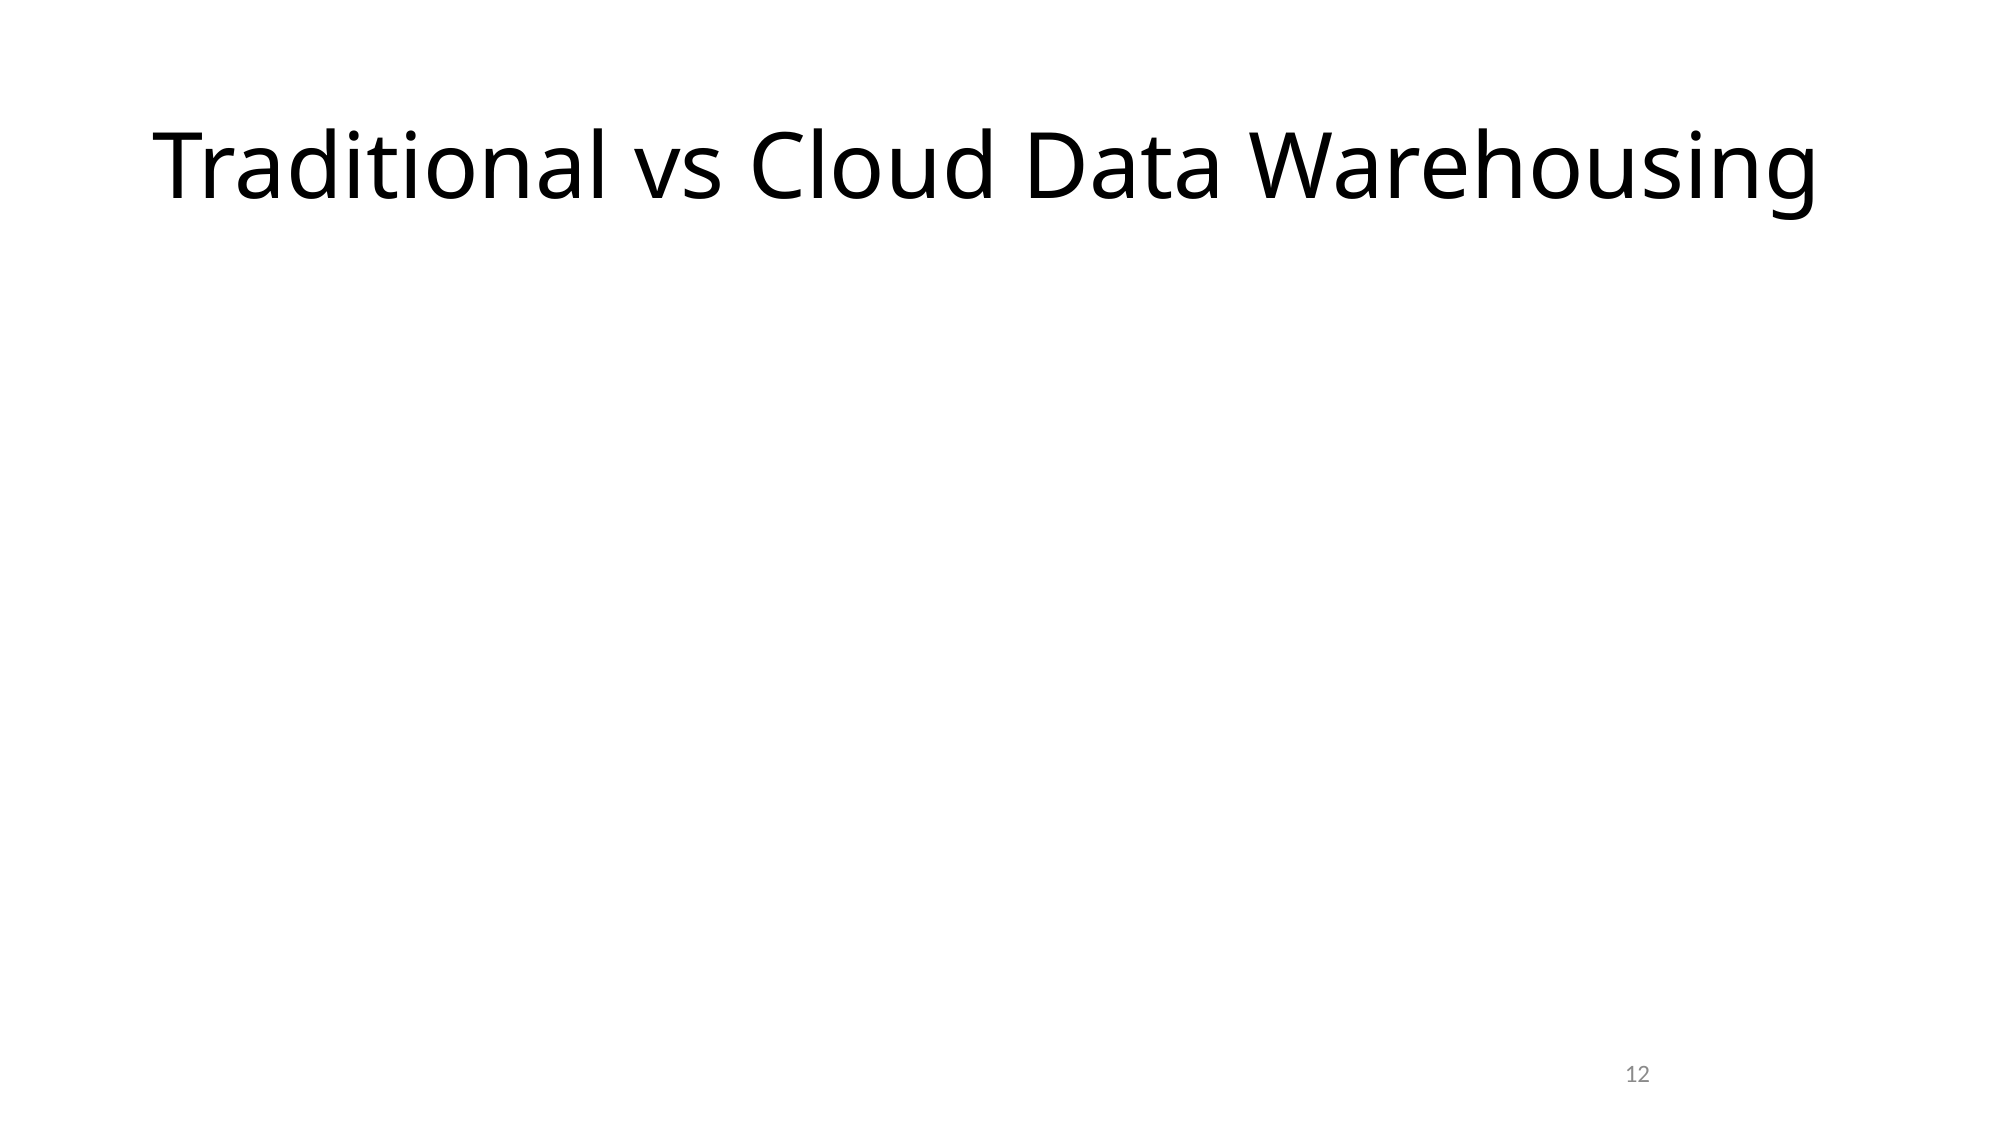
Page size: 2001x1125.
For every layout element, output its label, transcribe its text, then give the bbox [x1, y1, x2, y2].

title Traditional vs Cloud Data Warehousing [137, 59, 1863, 278]
slide_number 12 [1412, 1042, 1863, 1103]
